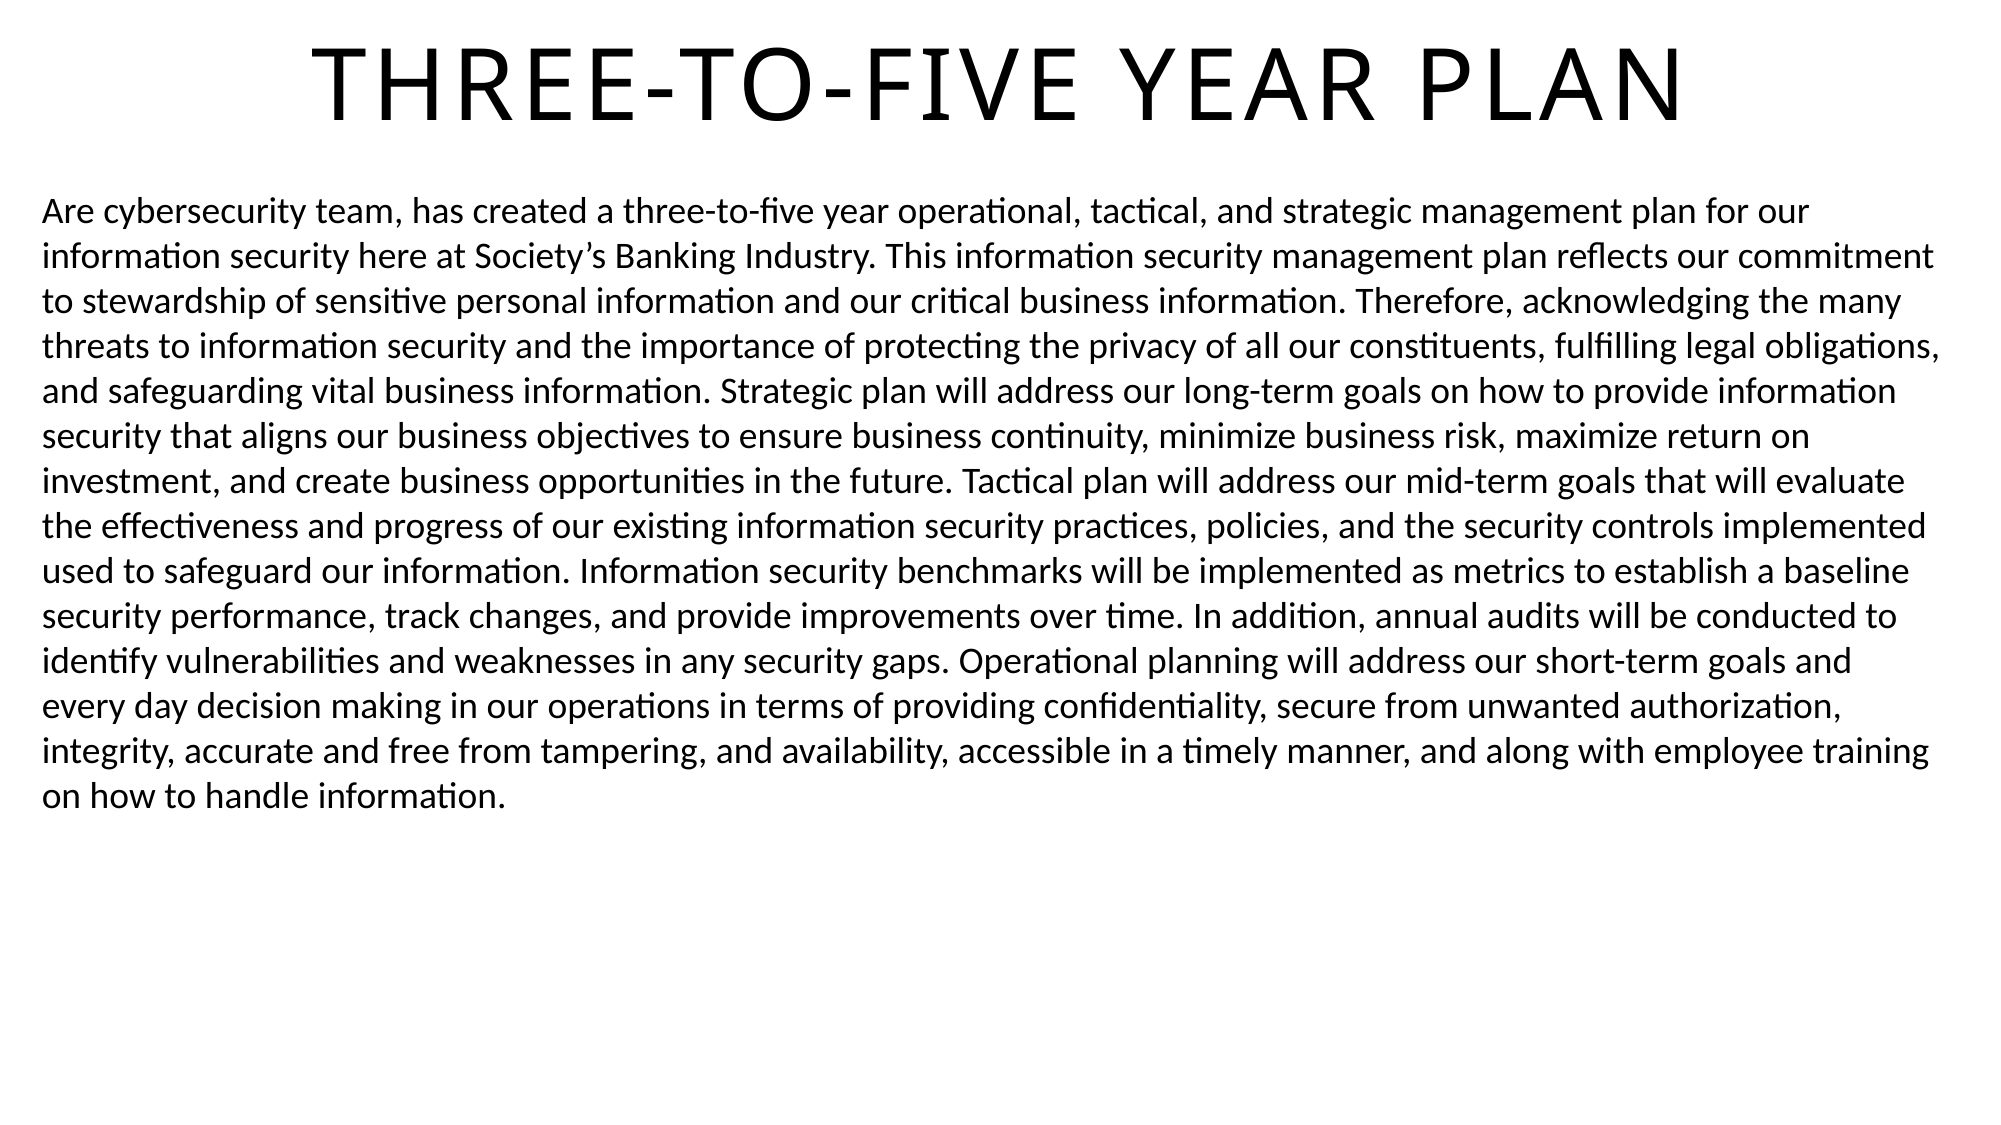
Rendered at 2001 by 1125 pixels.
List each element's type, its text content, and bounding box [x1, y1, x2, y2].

title Three-to-five year plan [249, 12, 1750, 150]
text_box Are cybersecurity team, has created a three-to-five year operational, tactical, and strategic management plan for our information security here at Society’s Banking Industry. This information security management plan reflects our commitment to stewardship of sensitive personal information and our critical business information. Therefore, acknowledging the many threats to information security and the importance of protecting the privacy of all our constituents, fulfilling legal obligations, and safeguarding vital business information. Strategic plan will address our long-term goals on how to provide information security that aligns our business objectives to ensure business continuity, minimize business risk, maximize return on investment, and create business opportunities in the future. Tactical plan will address our mid-term goals that will evaluate the effectiveness and progress of our existing information security practices, policies, and the security controls implemented used to safeguard our information. Information security benchmarks will be implemented as metrics to establish a baseline security performance, track changes, and provide improvements over time. In addition, annual audits will be conducted to identify vulnerabilities and weaknesses in any security gaps. Operational planning will address our short-term goals and every day decision making in our operations in terms of providing confidentiality, secure from unwanted authorization, integrity, accurate and free from tampering, and availability, accessible in a timely manner, and along with employee training on how to handle information. [27, 179, 1962, 824]
